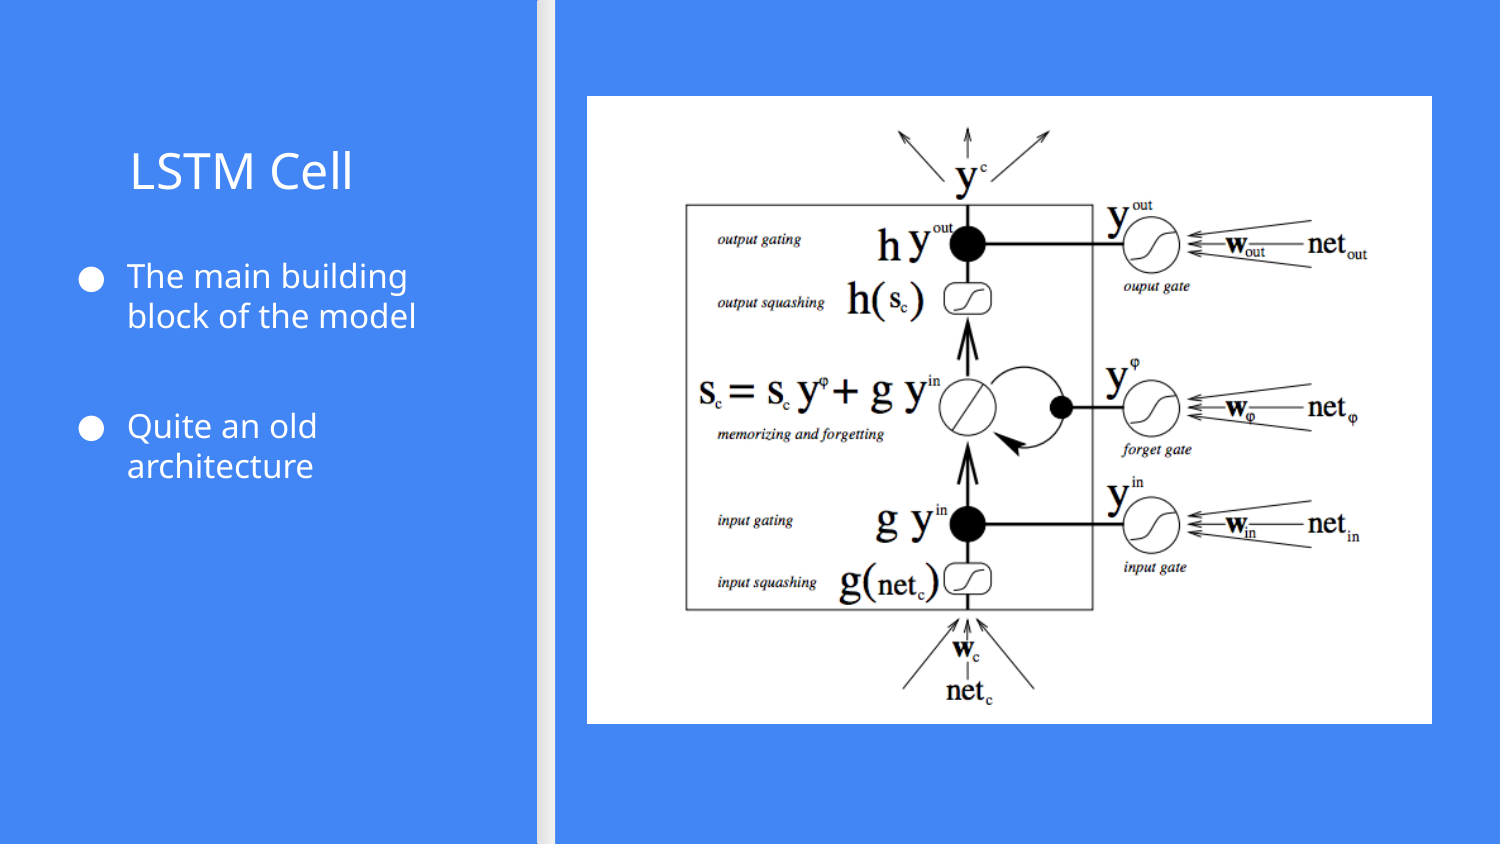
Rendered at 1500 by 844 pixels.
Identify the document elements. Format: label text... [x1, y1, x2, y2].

text_box LSTM Cell [37, 58, 498, 215]
text_box The main building block of the model Quite an old architecture [37, 240, 498, 760]
picture [587, 96, 1432, 724]
